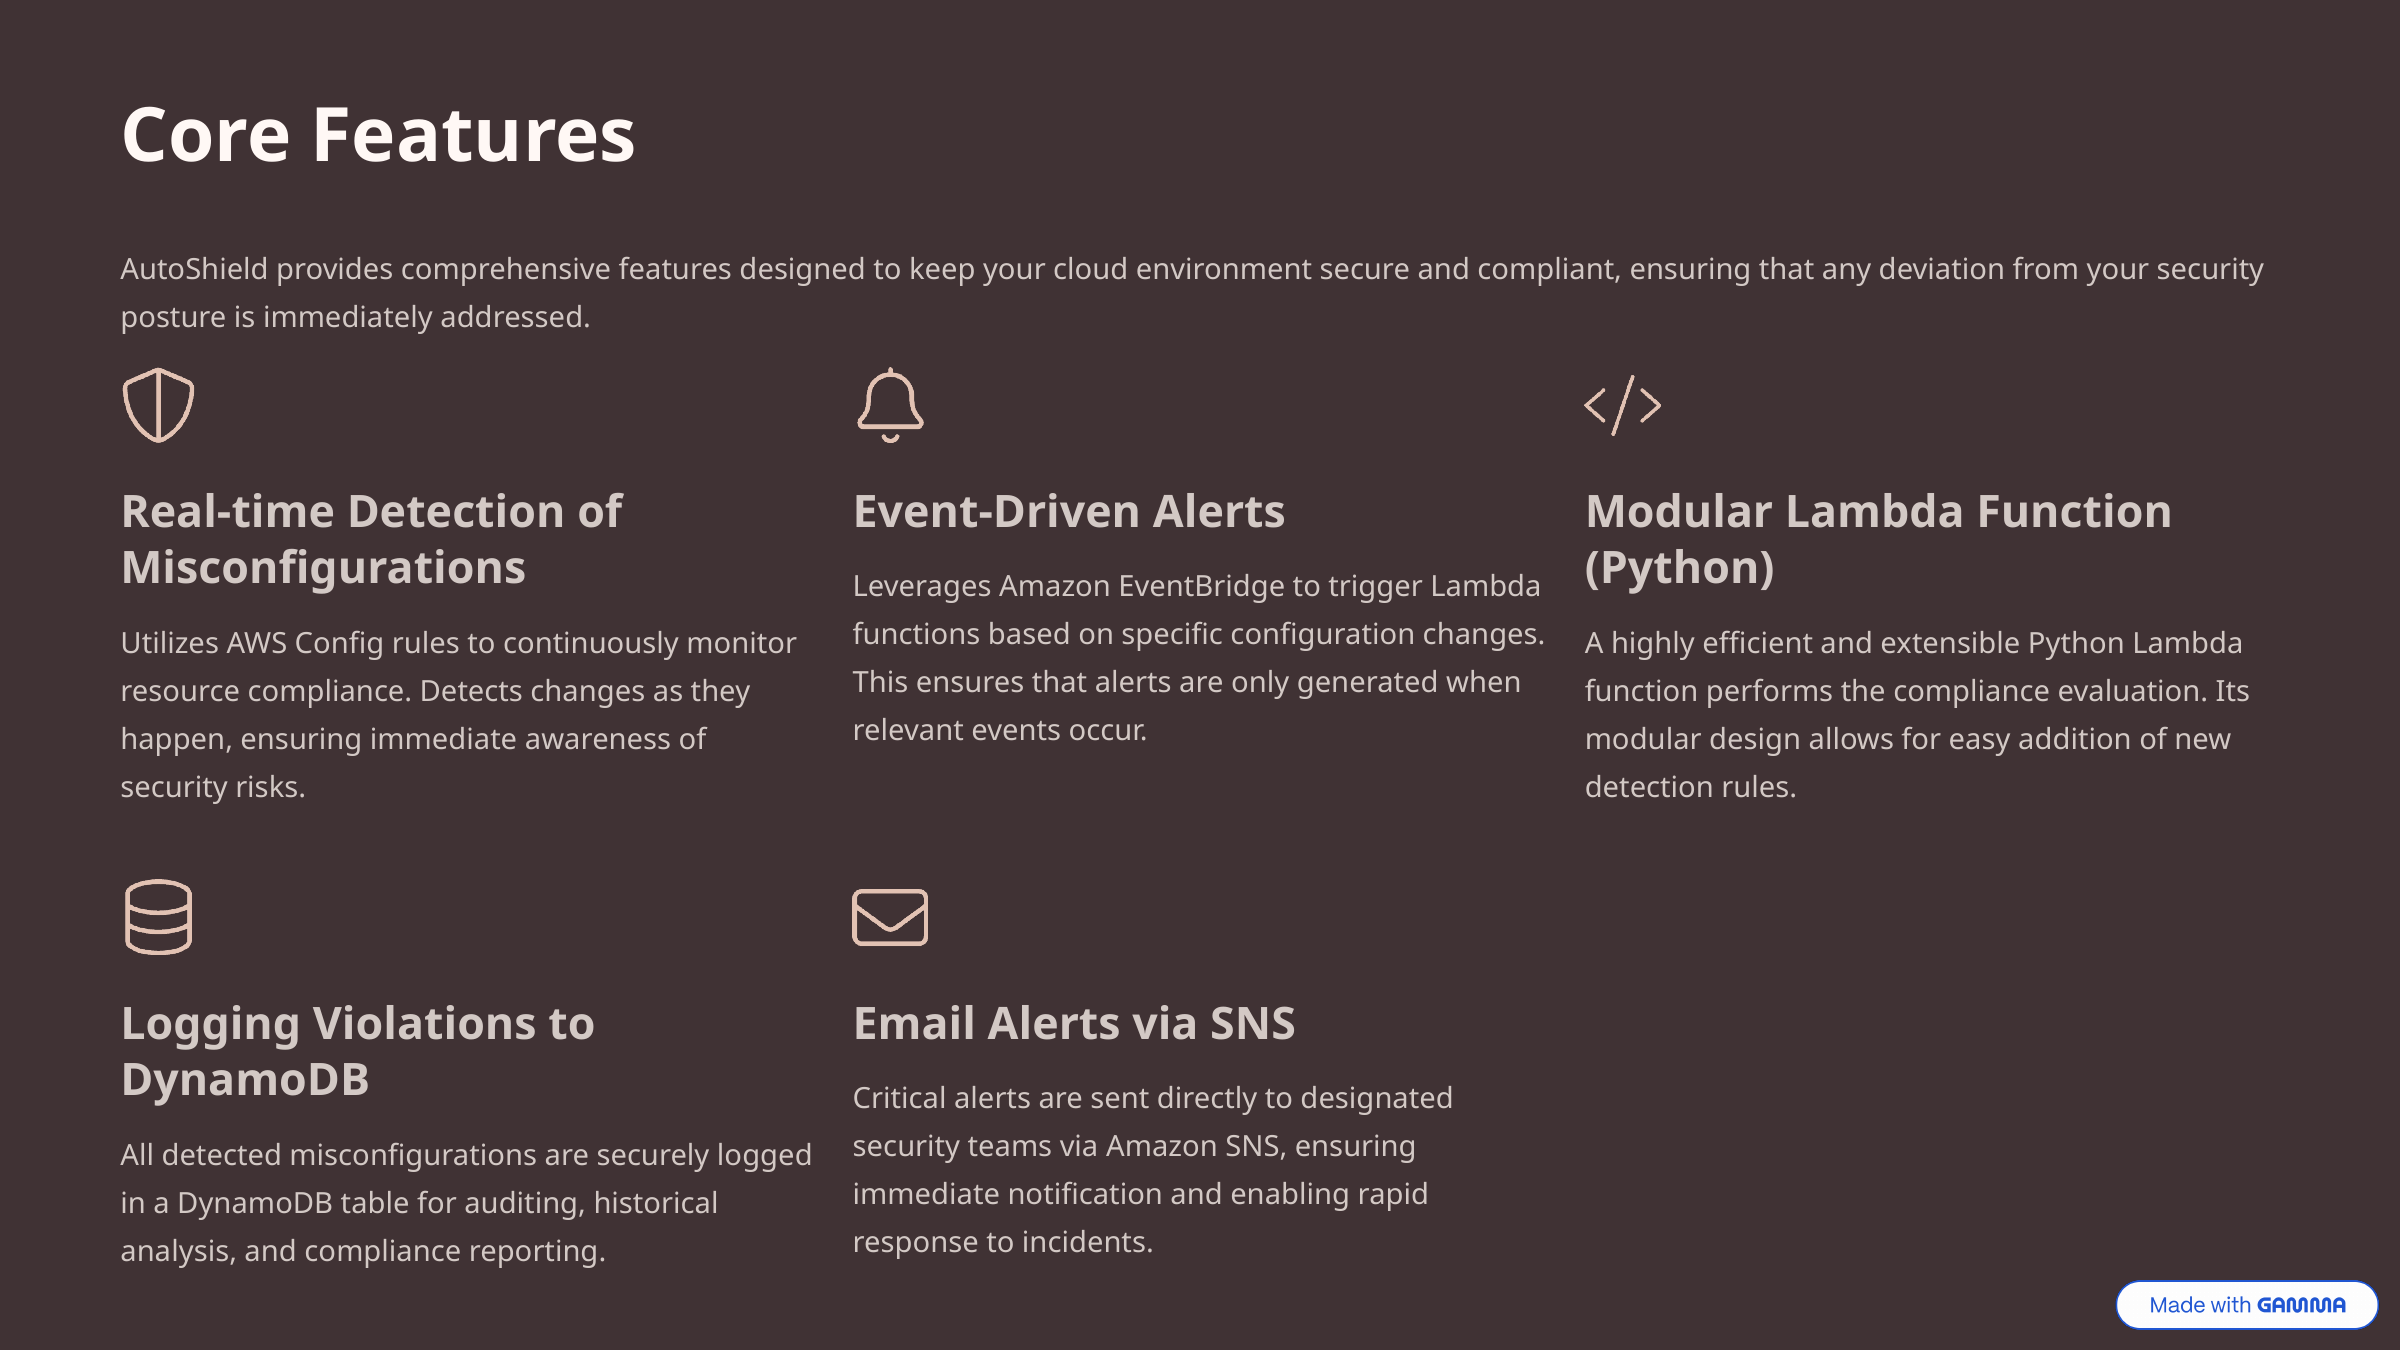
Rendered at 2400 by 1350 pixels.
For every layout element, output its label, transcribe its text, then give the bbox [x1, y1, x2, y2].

text_box A highly efficient and extensible Python Lambda function performs the compliance evaluation. Its modular design allows for easy addition of new detection rules. [1584, 611, 2280, 804]
text_box Logging Violations to DynamoDB [120, 992, 815, 1105]
text_box Utilizes AWS Config rules to continuously monitor resource compliance. Detects changes as they happen, ensuring immediate awareness of security risks. [120, 611, 815, 804]
text_box Event-Driven Alerts [852, 480, 1305, 537]
picture [1584, 367, 1661, 443]
picture [120, 879, 196, 955]
text_box Core Features [120, 82, 874, 177]
picture [852, 879, 928, 955]
text_box Critical alerts are sent directly to designated security teams via Amazon SNS, ensuring immediate notification and enabling rapid response to incidents. [852, 1066, 1548, 1260]
text_box Modular Lambda Function (Python) [1584, 480, 2280, 594]
text_box Leverages Amazon EventBridge to trigger Lambda functions based on specific configuration changes. This ensures that alerts are only generated when relevant events occur. [852, 554, 1548, 748]
text_box All detected misconfigurations are securely logged in a DynamoDB table for auditing, historical analysis, and compliance reporting. [120, 1123, 815, 1268]
picture [120, 367, 196, 443]
picture [2106, 1271, 2389, 1339]
picture [852, 367, 928, 443]
text_box Email Alerts via SNS [852, 992, 1318, 1049]
text_box Real-time Detection of Misconfigurations [120, 480, 815, 594]
text_box AutoShield provides comprehensive features designed to keep your cloud environment secure and compliant, ensuring that any deviation from your security posture is immediately addressed. [120, 237, 2280, 334]
